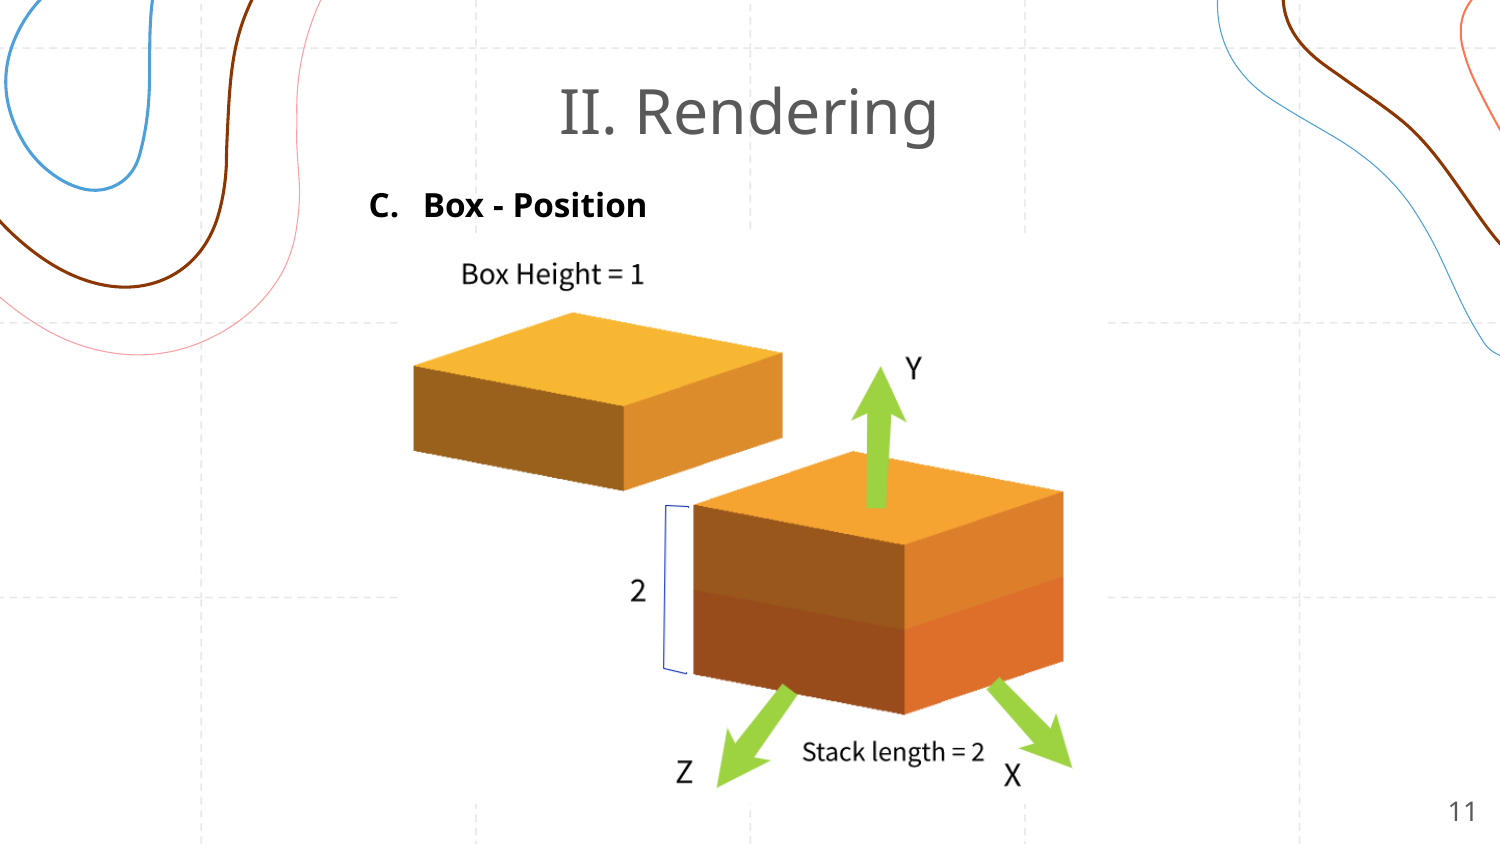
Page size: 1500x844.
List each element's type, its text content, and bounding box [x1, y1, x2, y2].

title II. Rendering [117, 56, 1383, 151]
text_box Box - Position [332, 169, 1178, 240]
picture [397, 234, 1103, 805]
slide_number ‹#› [1403, 779, 1494, 844]
